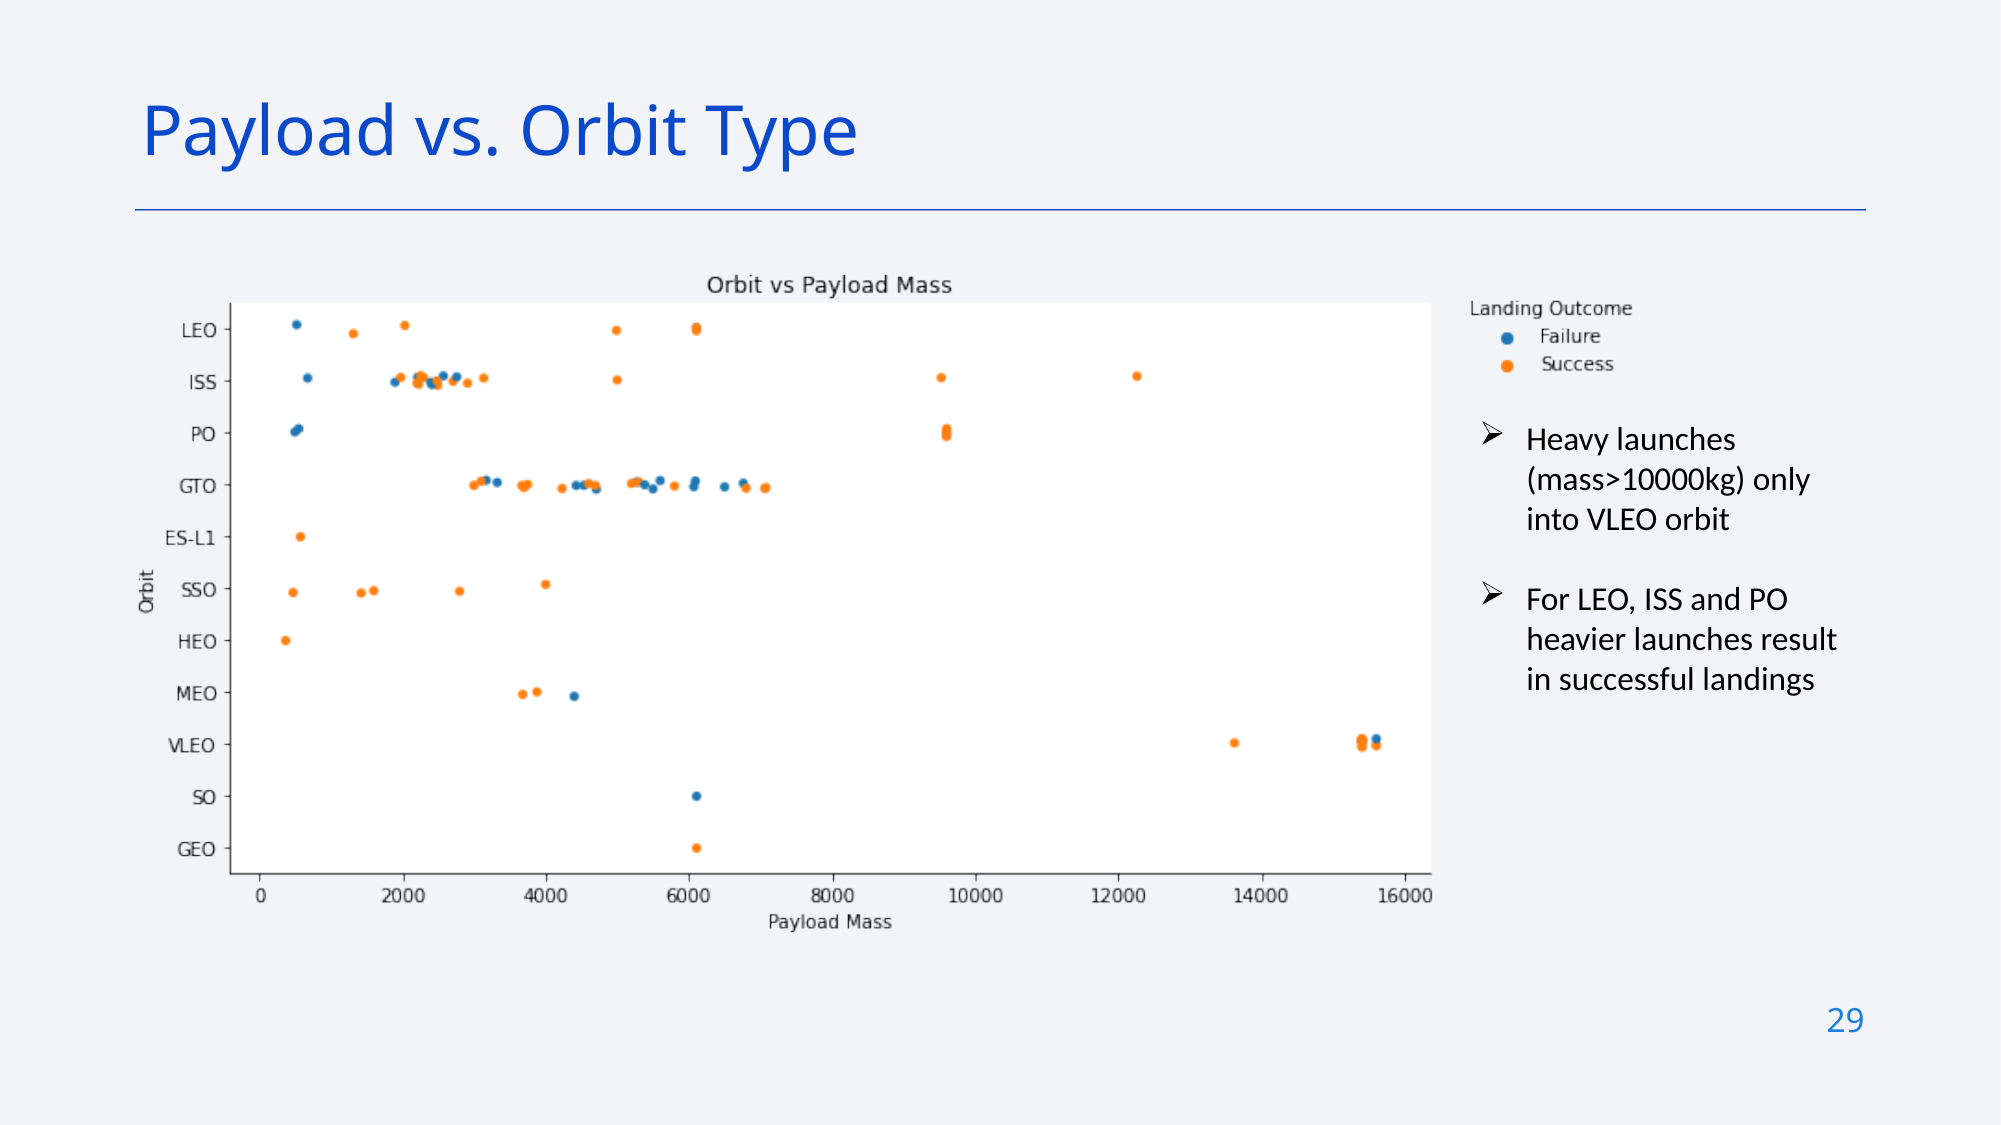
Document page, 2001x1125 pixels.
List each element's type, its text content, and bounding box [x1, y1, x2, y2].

text_box Payload vs. Orbit Type [126, 88, 1852, 179]
text_box Heavy launches (mass>10000kg) only into VLEO orbit For LEO, ISS and PO heavier launches result in successful landings [1653, 410, 1868, 750]
picture [0, 0, 2001, 1125]
slide_number 29 [1429, 988, 1880, 1055]
